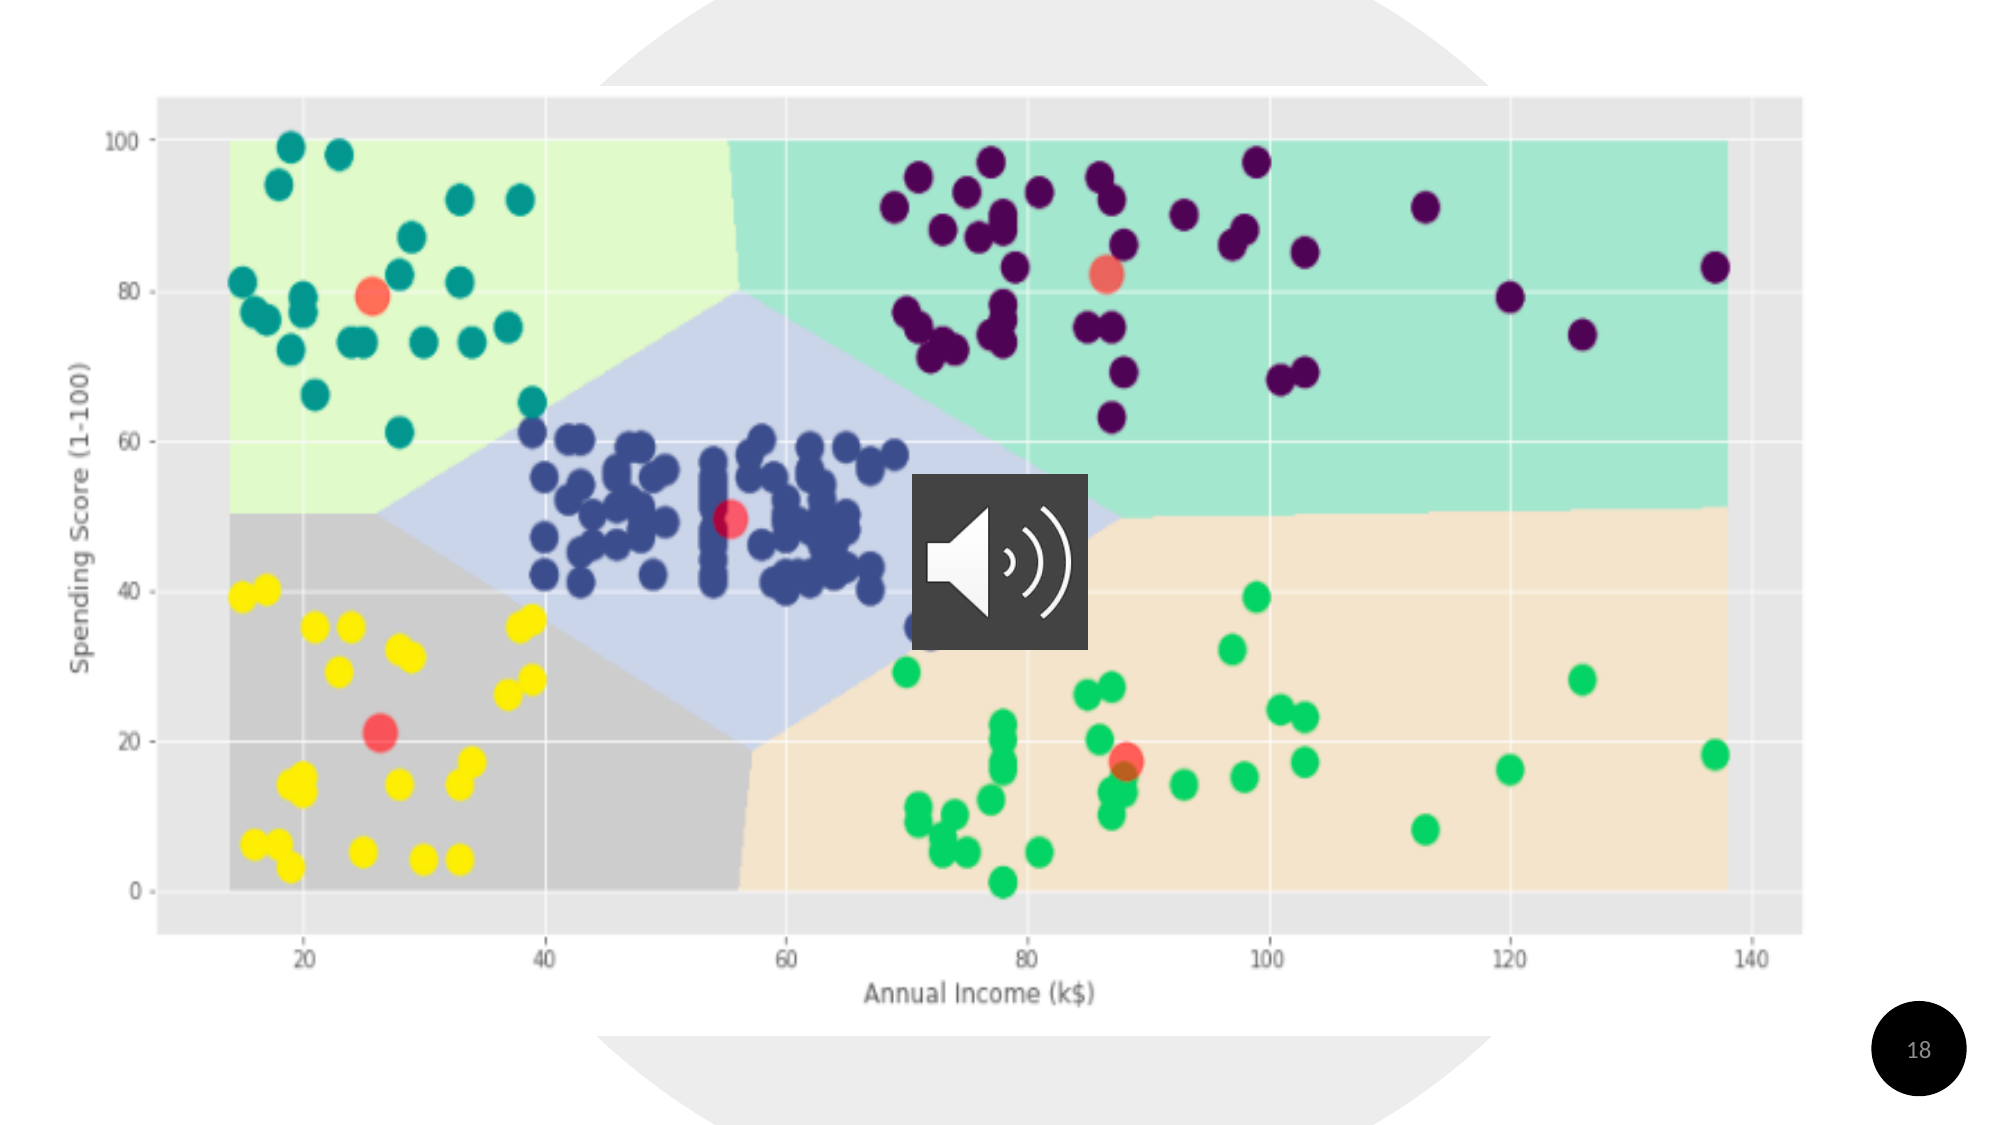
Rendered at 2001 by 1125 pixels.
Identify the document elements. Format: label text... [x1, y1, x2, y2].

slide_number 18 [1871, 1000, 1967, 1097]
picture [36, 86, 1823, 1036]
